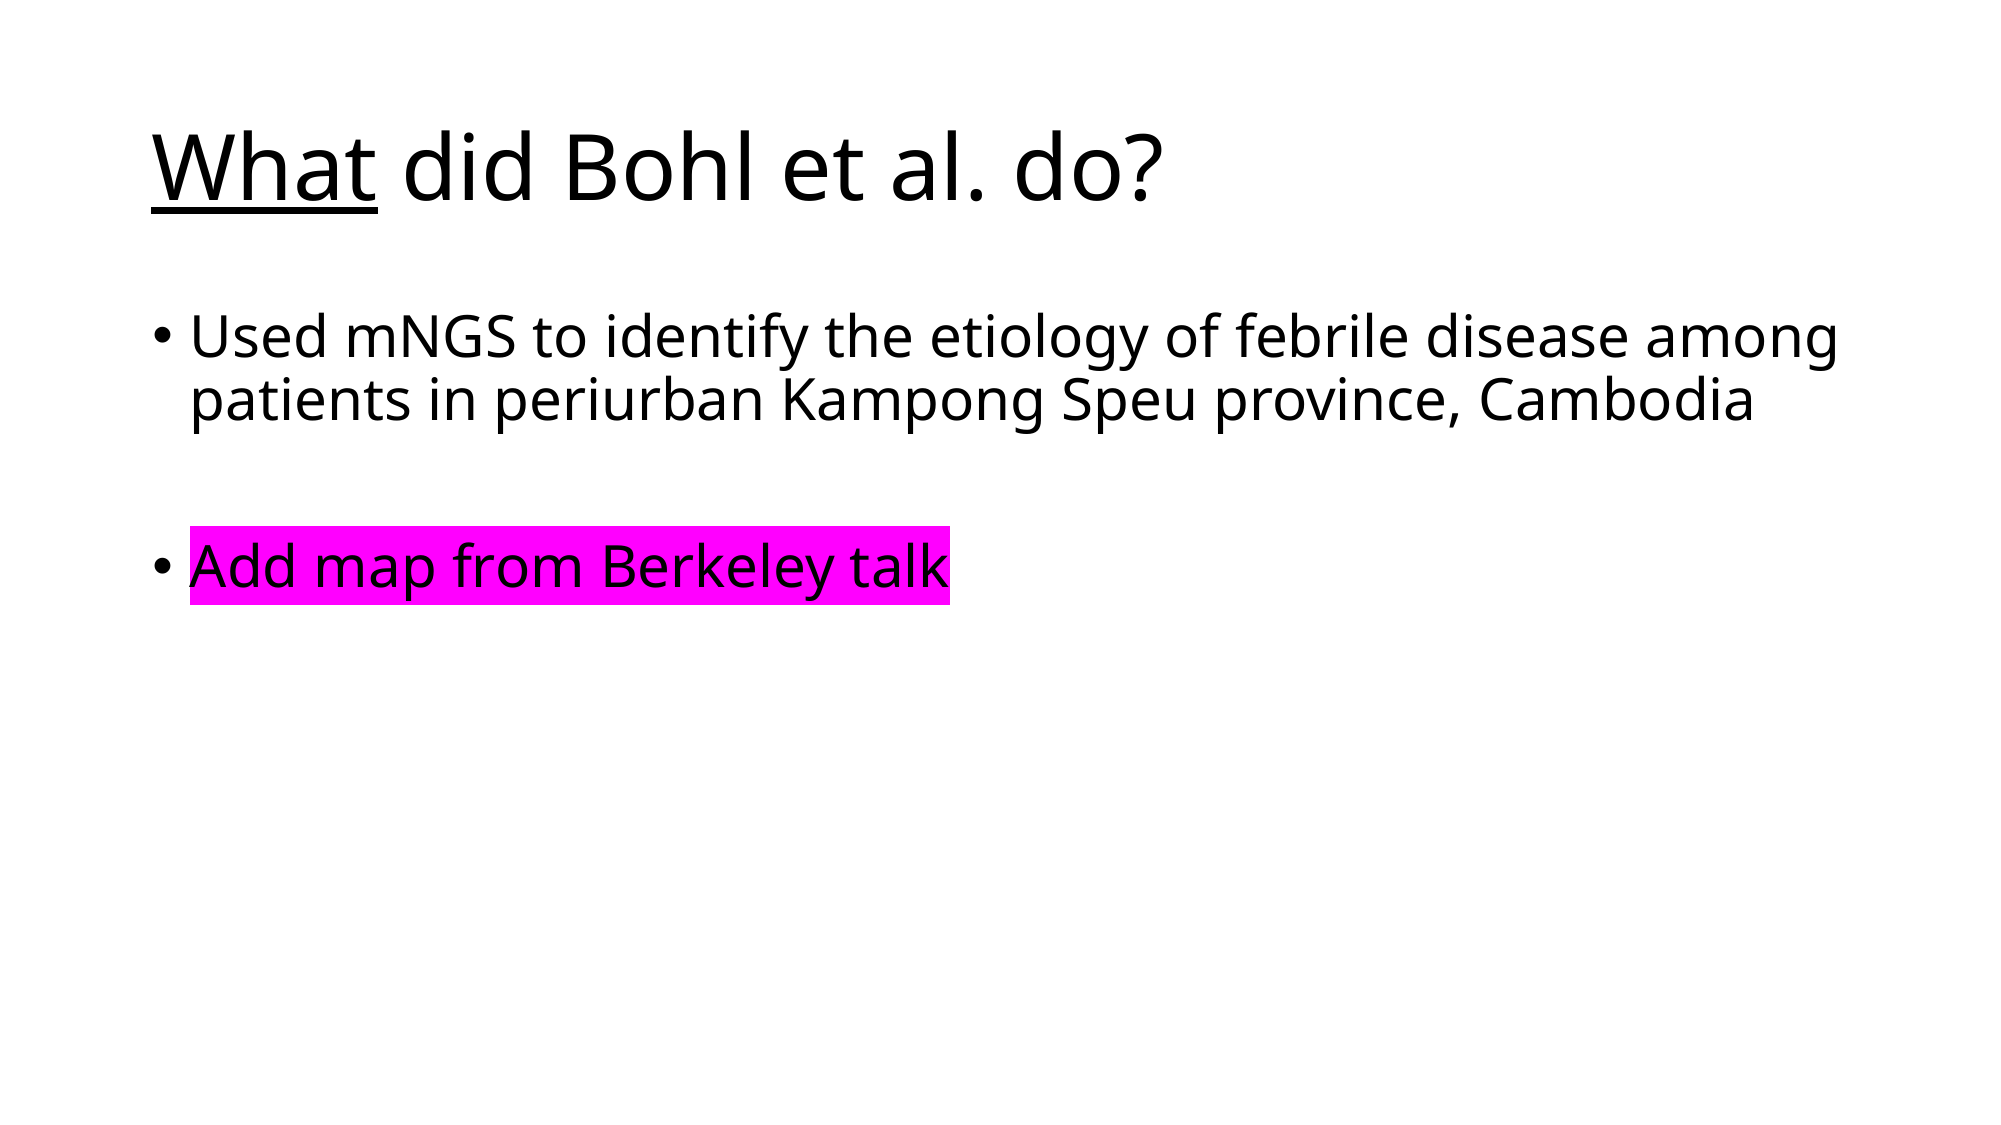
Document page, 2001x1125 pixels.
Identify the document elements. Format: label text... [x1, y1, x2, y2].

title What did Bohl et al. do? [136, 62, 1862, 280]
list Used mNGS to identify the etiology of febrile disease among patients in periurban Kampong Speu province, Cambodia Add map from Berkeley talk [137, 299, 1863, 1014]
